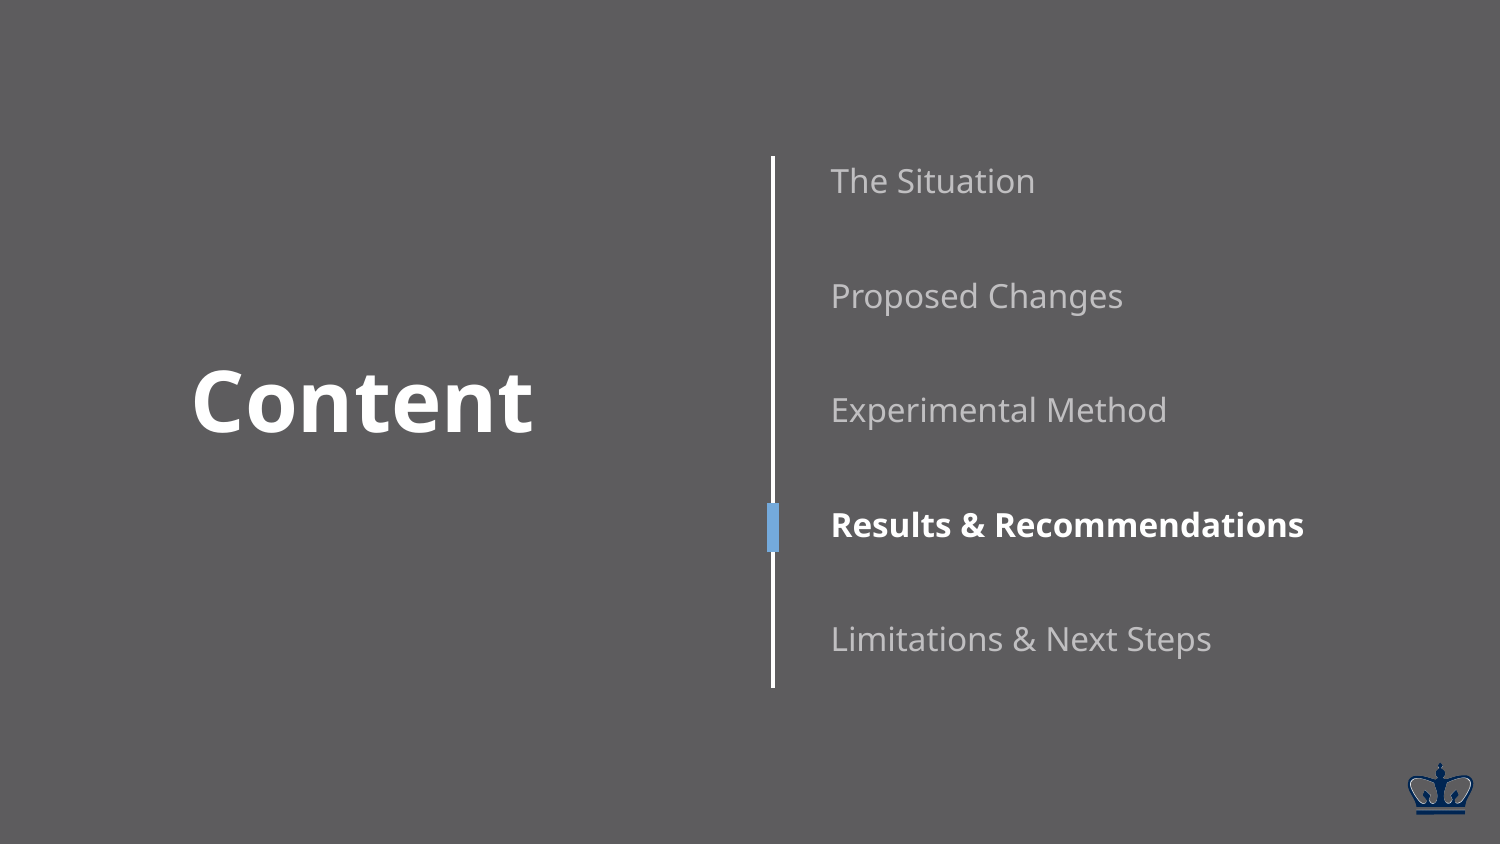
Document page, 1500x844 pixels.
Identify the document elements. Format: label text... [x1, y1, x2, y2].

text_box Proposed Changes [827, 279, 1258, 318]
text_box Experimental Method [827, 394, 1298, 433]
picture [1407, 762, 1474, 807]
text_box Limitations & Next Steps [827, 622, 1308, 661]
text_box The Situation [827, 165, 1248, 204]
text_box Results & Recommendations [827, 508, 1446, 547]
text_box Content [187, 364, 630, 453]
picture [1416, 809, 1466, 815]
